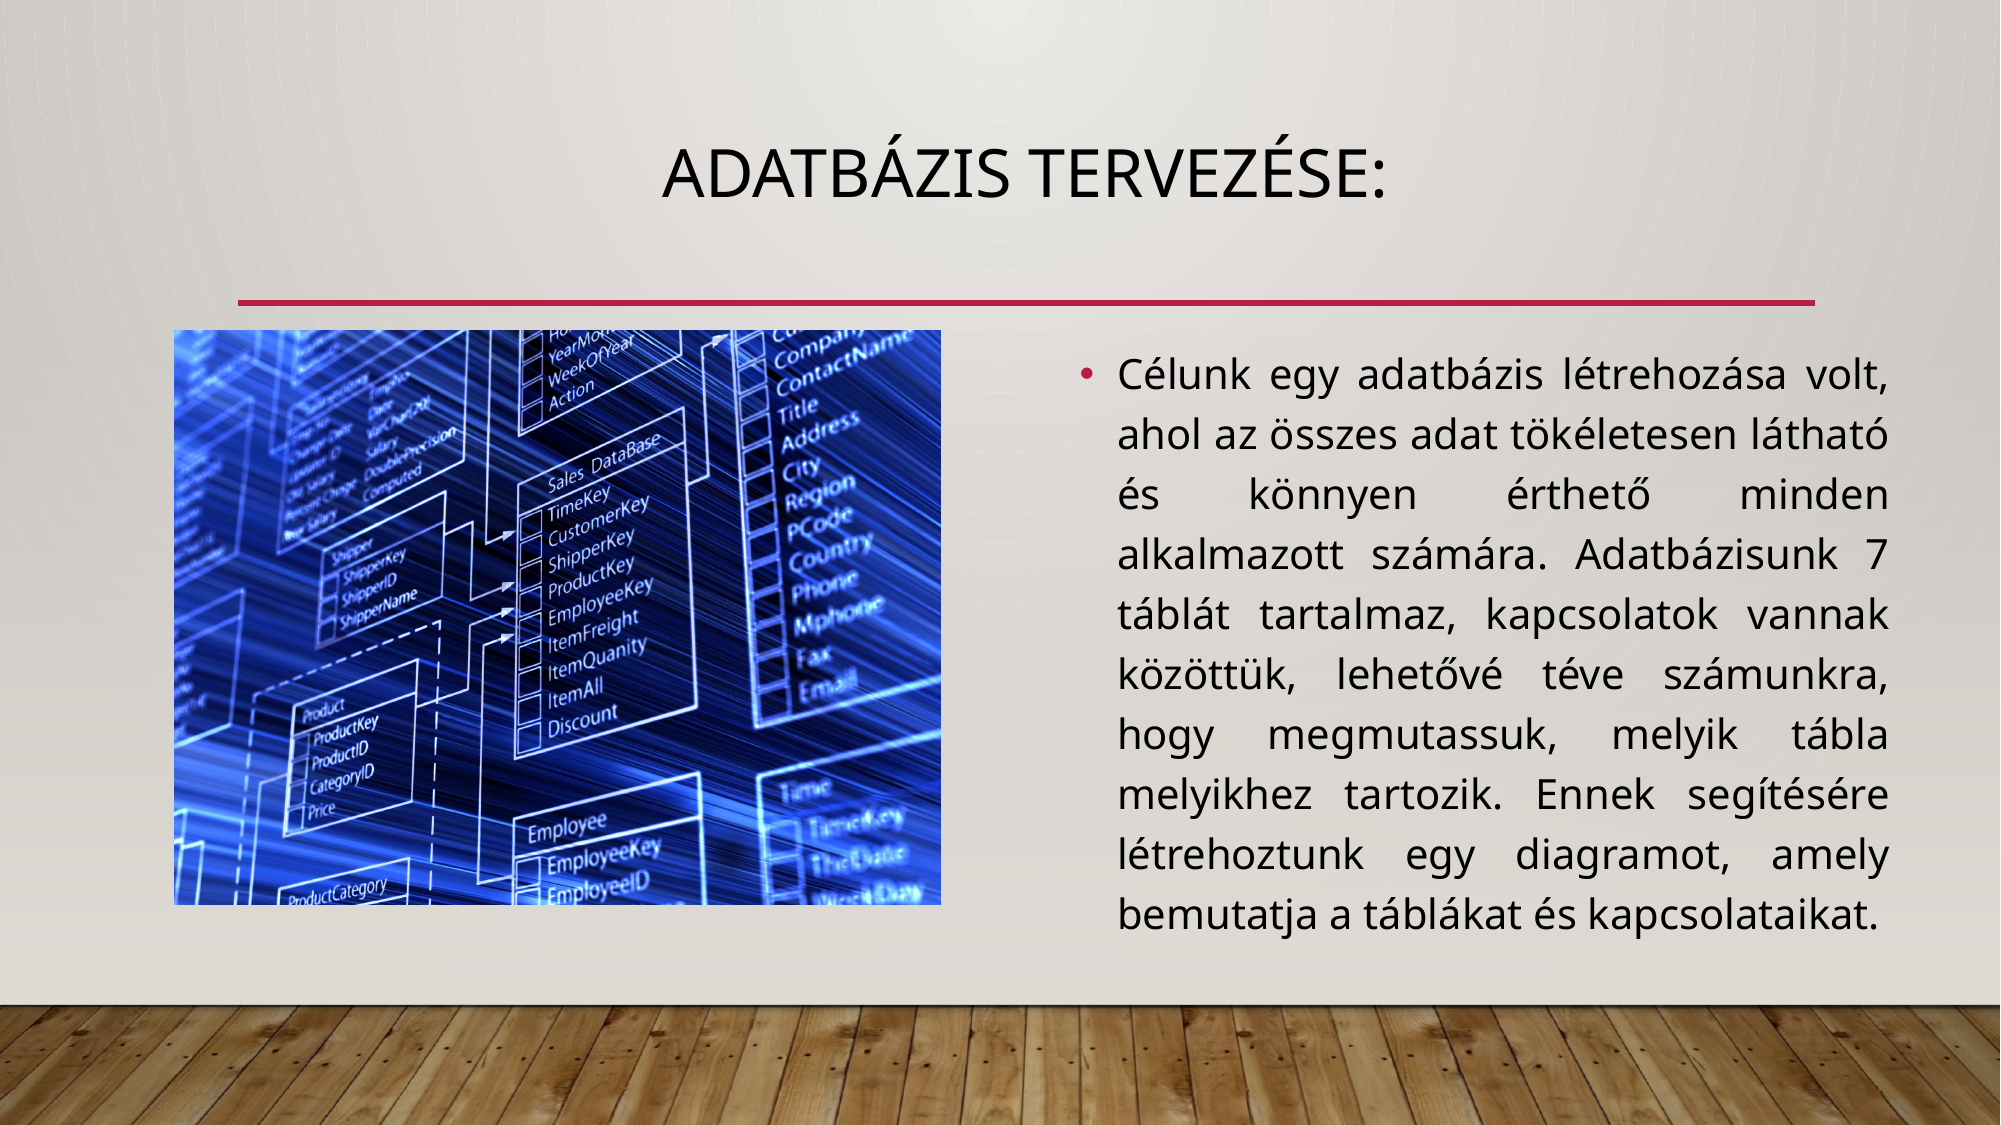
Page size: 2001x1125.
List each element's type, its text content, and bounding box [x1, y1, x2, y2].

picture [174, 330, 941, 905]
list Célunk egy adatbázis létrehozása volt, ahol az összes adat tökéletesen látható és könnyen érthető minden alkalmazott számára. Adatbázisunk 7 táblát tartalmaz, kapcsolatok vannak közöttük, lehetővé téve számunkra, hogy megmutassuk, melyik tábla melyikhez tartozik. Ennek segítésére létrehoztunk egy diagramot, amely bemutatja a táblákat és kapcsolataikat. [1064, 330, 1906, 976]
title Adatbázis tervezése: [238, 131, 1814, 305]
picture [0, 1005, 2000, 1125]
